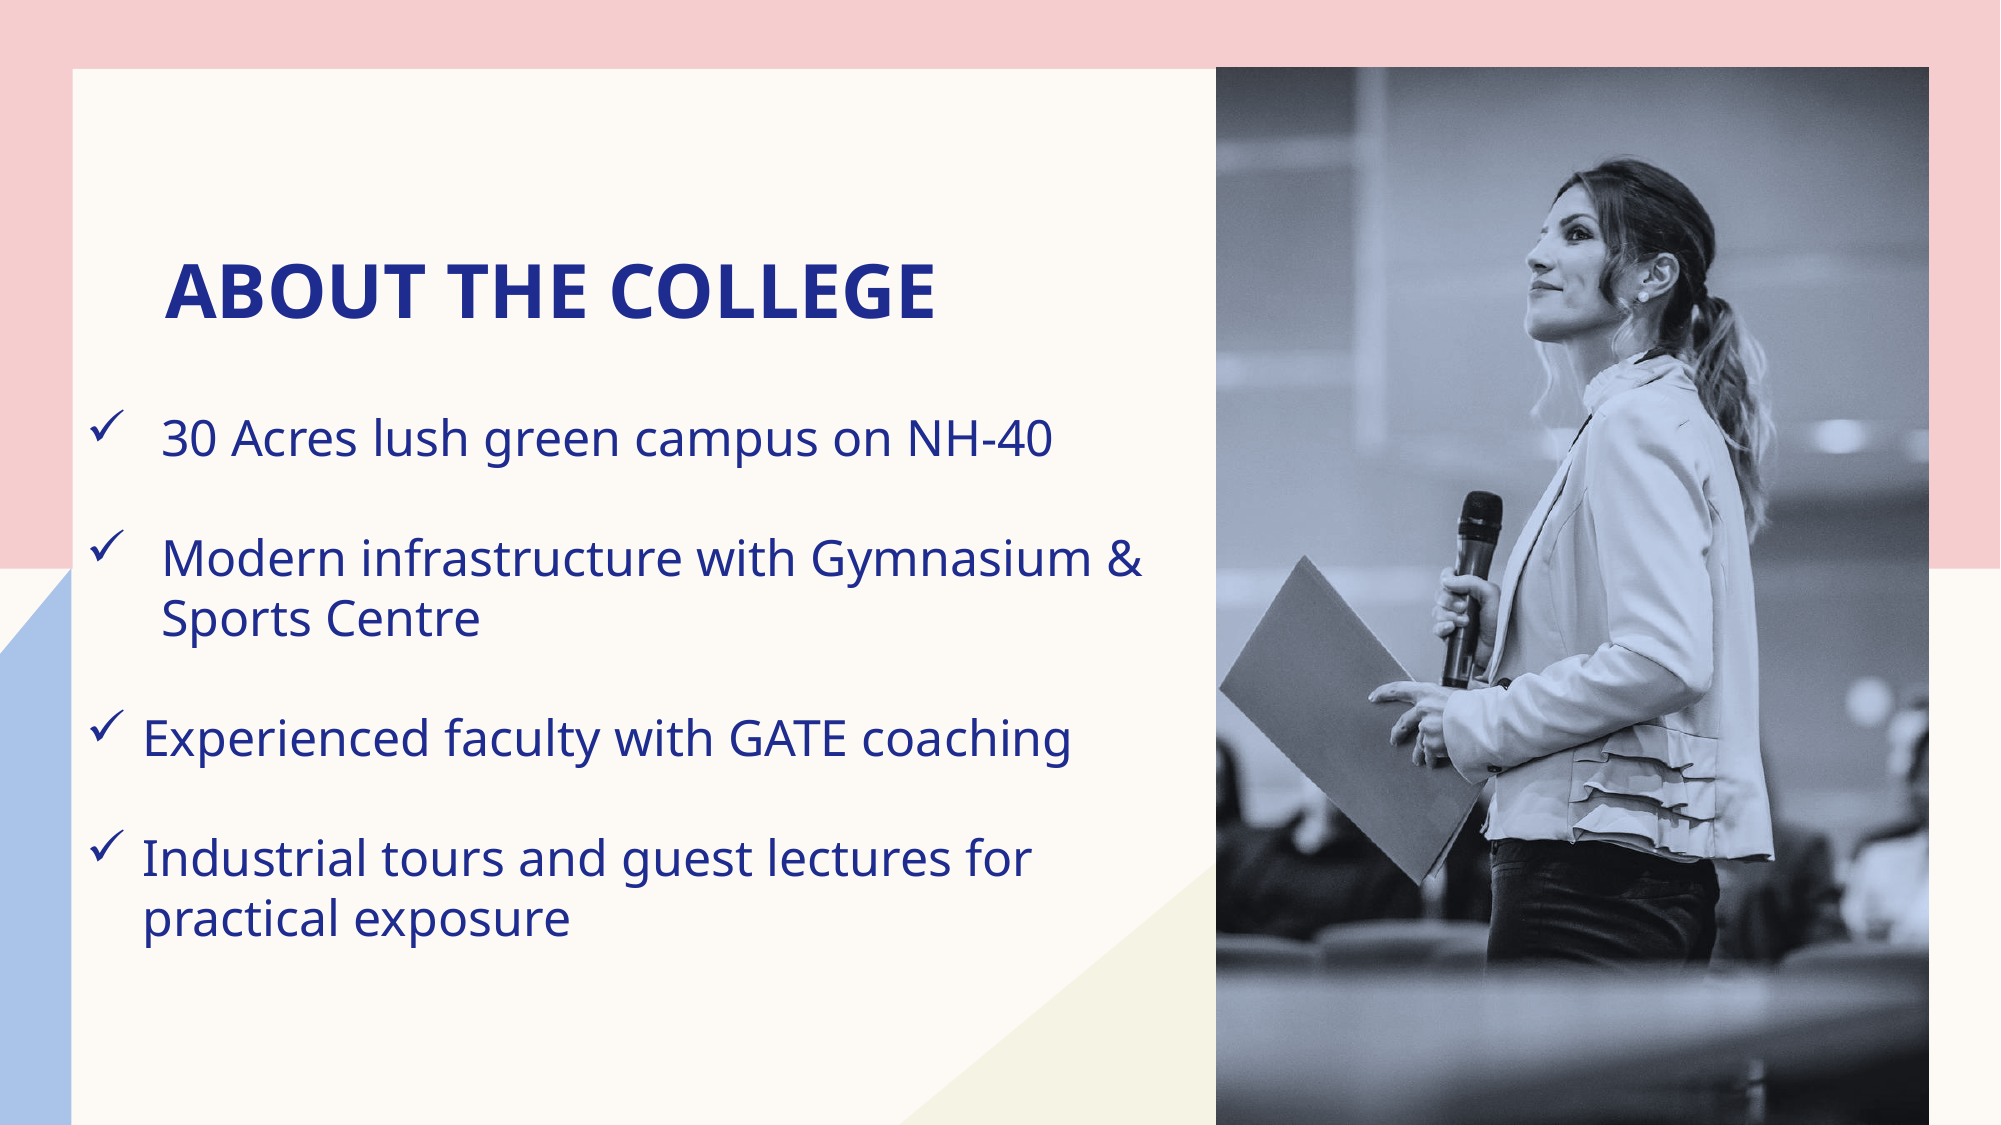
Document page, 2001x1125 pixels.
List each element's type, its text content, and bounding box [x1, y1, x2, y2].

list 30 Acres lush green campus on NH-40 Modern infrastructure with Gymnasium & Sports Centre Experienced faculty with GATE coaching Industrial tours and guest lectures for practical exposure [71, 406, 1186, 992]
title About the College [150, 216, 1186, 334]
picture [1216, 67, 1929, 1125]
